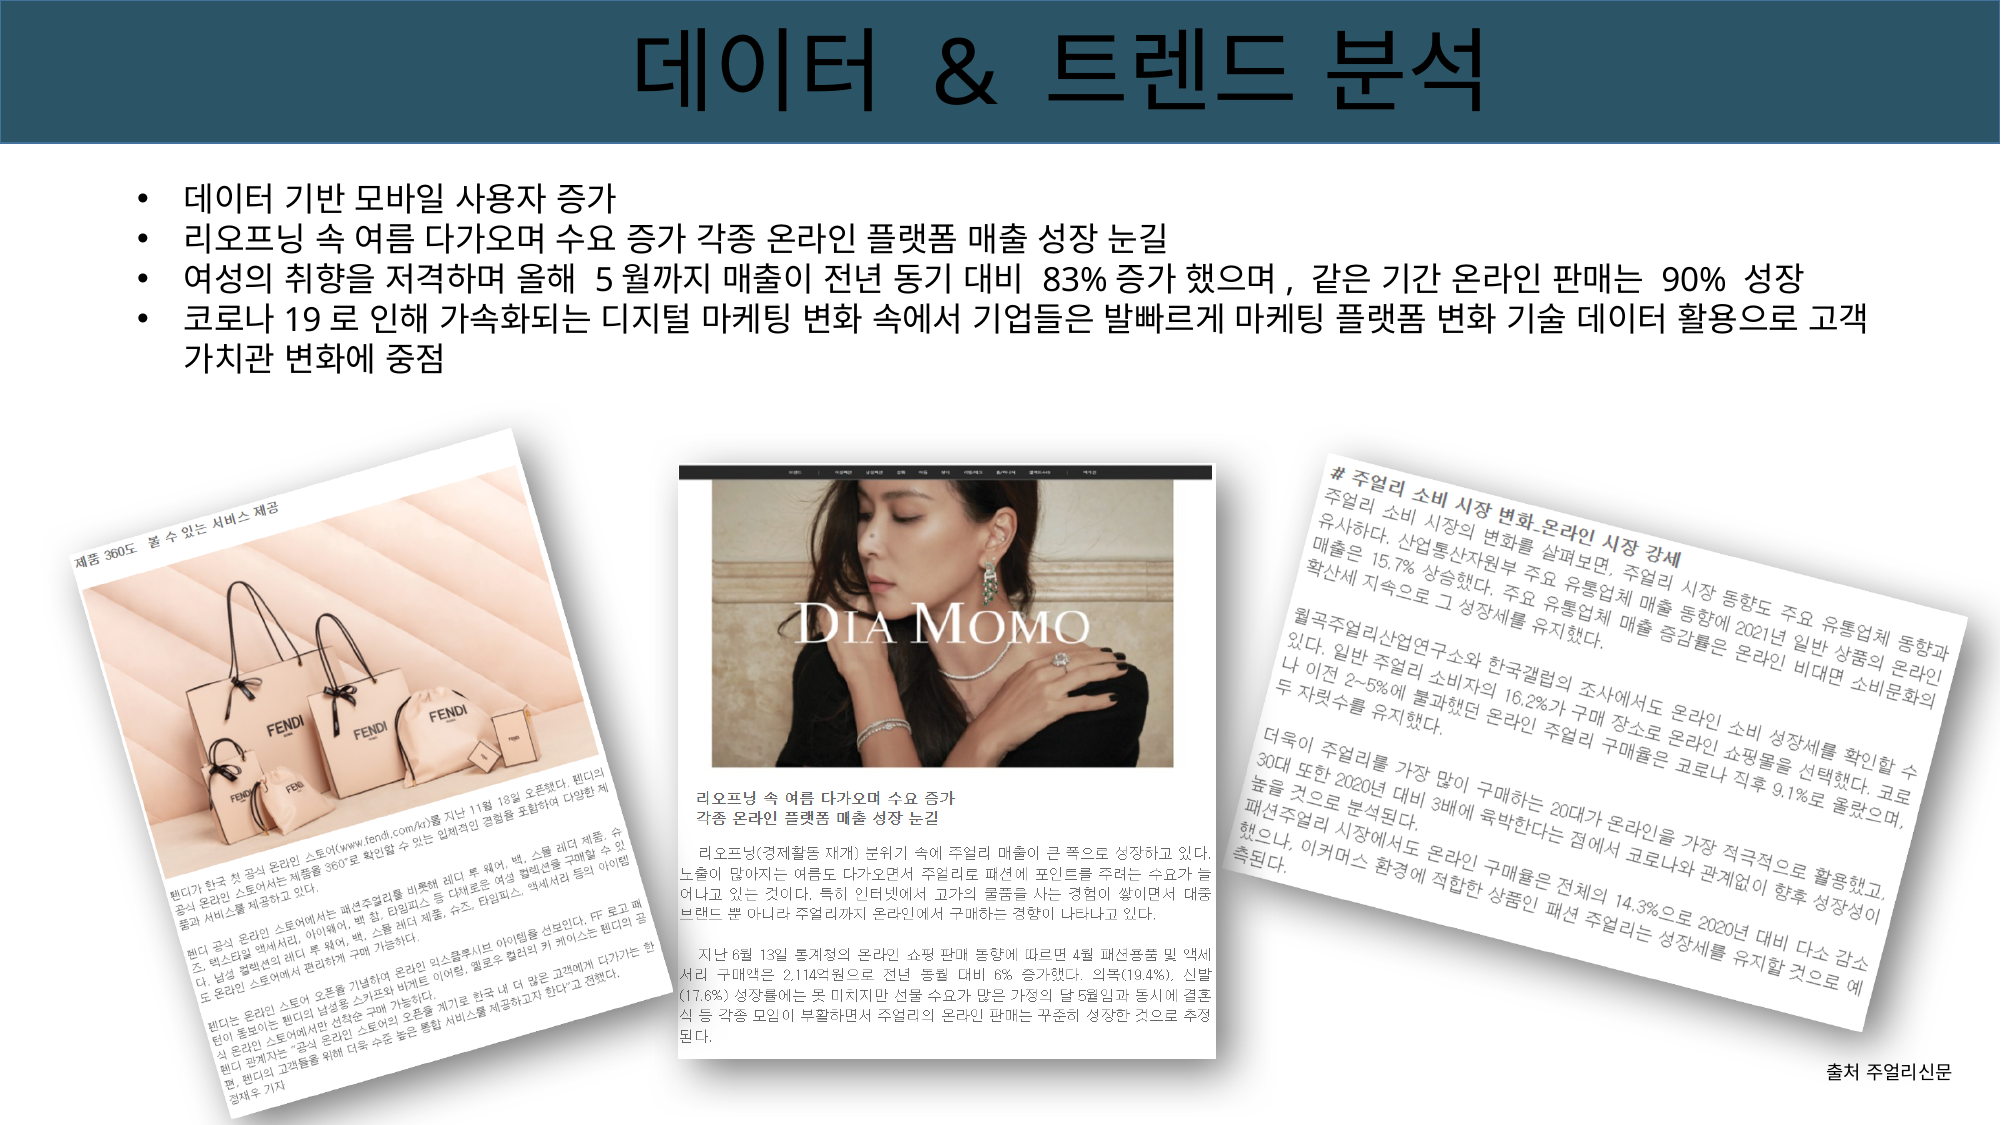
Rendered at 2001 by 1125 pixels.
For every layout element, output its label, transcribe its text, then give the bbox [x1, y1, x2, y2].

text_box 데이터 & 트렌드 분석 [541, 2, 1582, 147]
text_box 데이터 기반 모바일 사용자 증가 리오프닝 속 여름 다가오며 수요 증가 각종 온라인 플랫폼 매출 성장 눈길 여성의 취향을 저격하며 올해 5월까지 매출이 전년 동기 대비 83%증가 했으며, 같은 기간 온라인 판매는 90% 성장 코로나19로 인해 가속화되는 디지털 마케팅 변화 속에서 기업들은 발빠르게 마케팅 플랫폼 변화 기술 데이터 활용으로 고객 가치관 변화에 중점 [122, 170, 1906, 386]
text_box 출처 주얼리신문 [1811, 1053, 2000, 1091]
picture [678, 463, 1216, 1059]
picture [1231, 454, 1967, 1032]
picture [70, 429, 673, 1118]
text_box [0, 0, 2000, 144]
